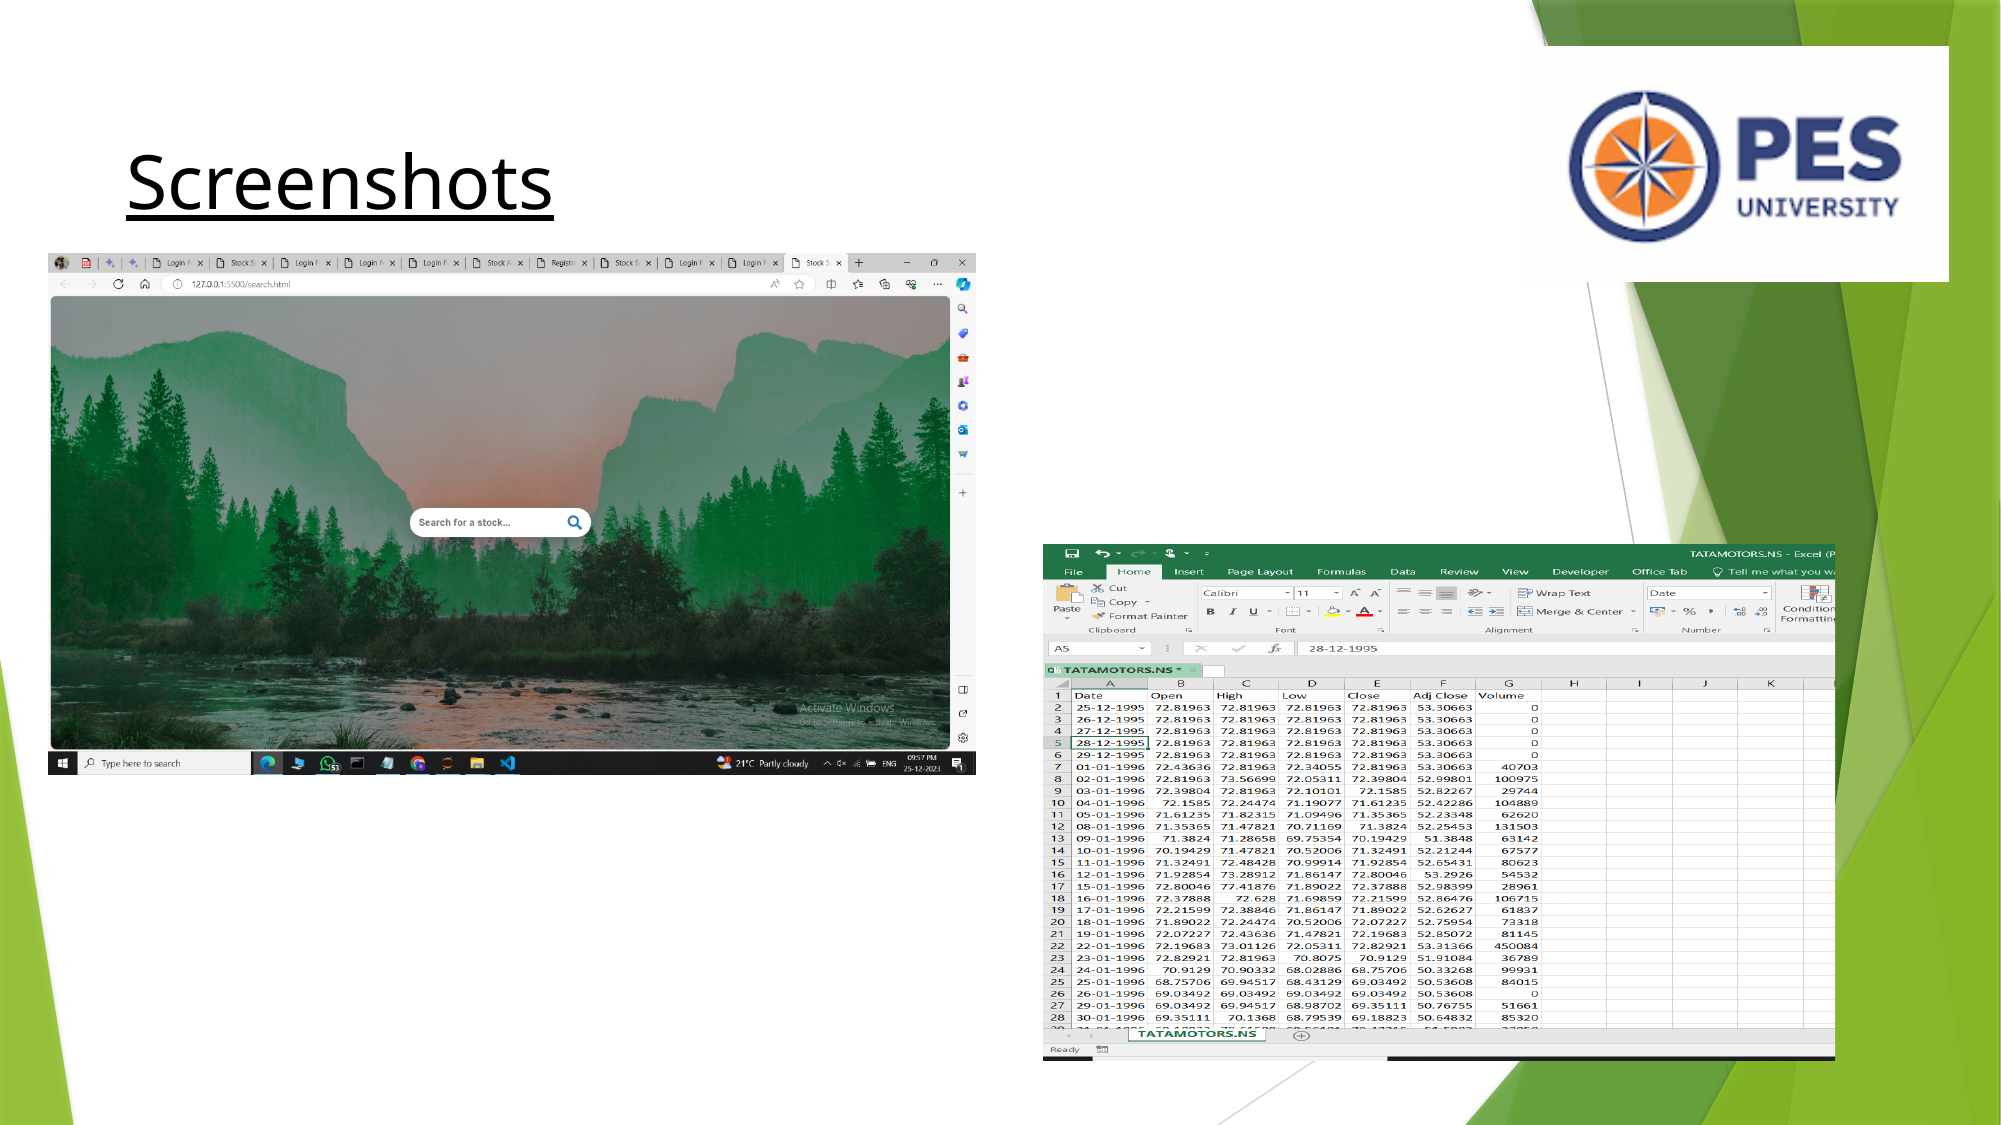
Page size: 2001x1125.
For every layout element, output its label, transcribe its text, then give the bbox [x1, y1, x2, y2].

picture [1040, 513, 1836, 1061]
picture [1521, 45, 1950, 283]
title Screenshots [111, 127, 1522, 317]
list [48, 252, 976, 776]
